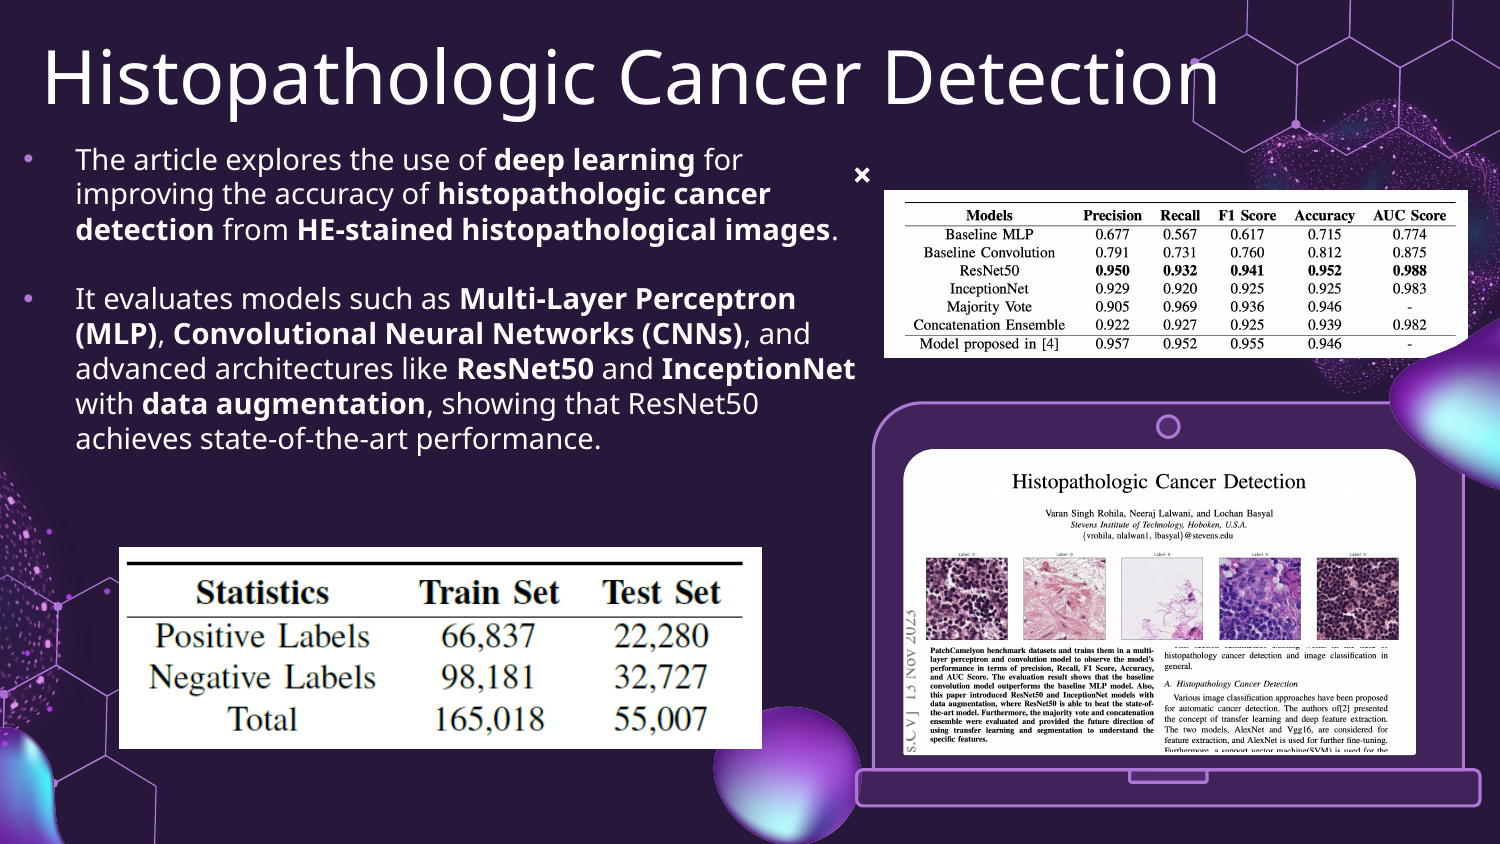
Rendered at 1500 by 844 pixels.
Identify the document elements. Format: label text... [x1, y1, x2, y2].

subtitle The article explores the use of deep learning for improving the accuracy of histopathologic cancer detection from HE-stained histopathological images. It evaluates models such as Multi-Layer Perceptron (MLP), Convolutional Neural Networks (CNNs), and advanced architectures like ResNet50 and InceptionNet with data augmentation, showing that ResNet50 achieves state-of-the-art performance. [0, 125, 874, 304]
picture [883, 85, 1500, 754]
picture [0, 276, 863, 844]
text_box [855, 168, 869, 182]
title Histopathologic Cancer Detection [26, 0, 1500, 135]
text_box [856, 402, 1481, 807]
